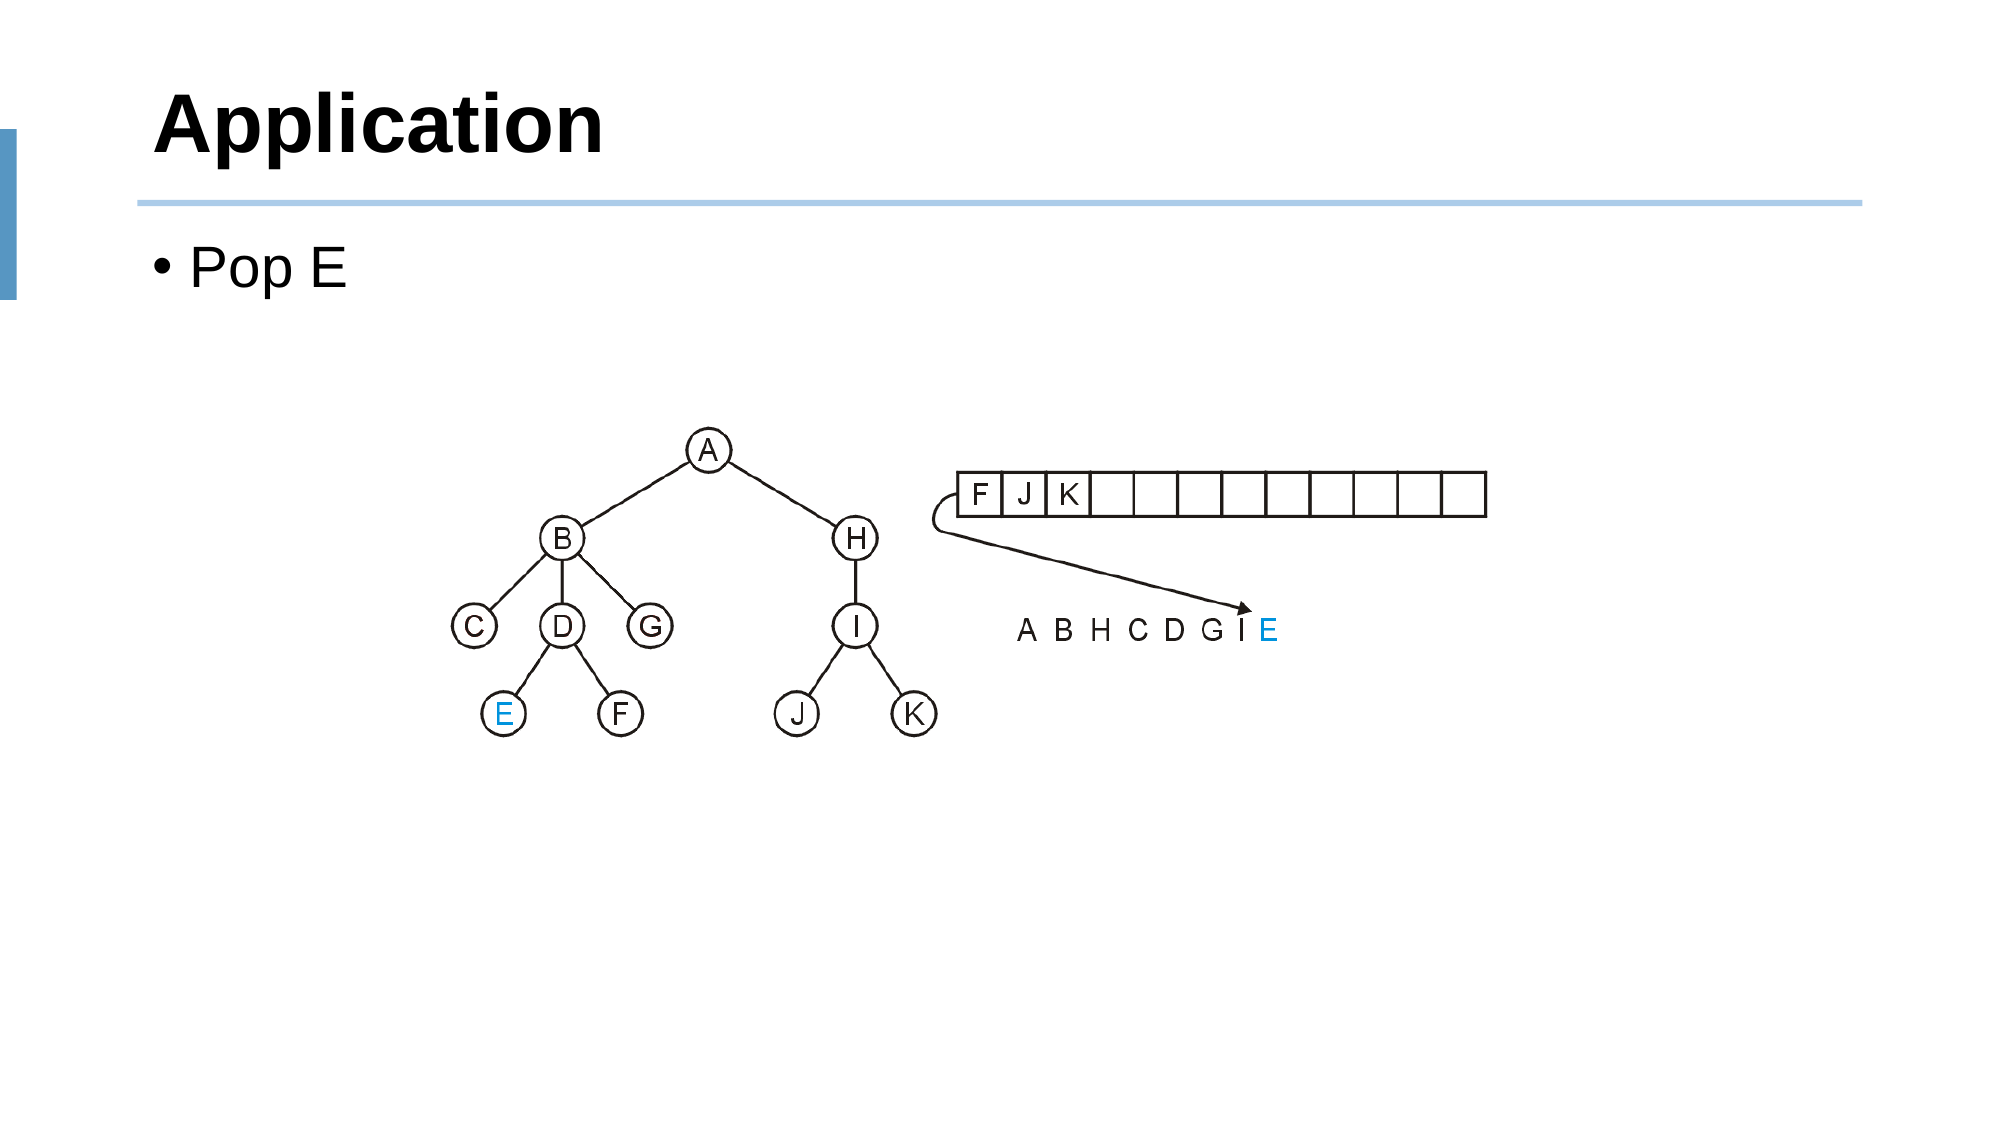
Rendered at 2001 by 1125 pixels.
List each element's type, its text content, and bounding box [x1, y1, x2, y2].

title Application [137, 42, 1863, 208]
text_box Pop E [137, 229, 1863, 1014]
picture [444, 420, 1493, 743]
